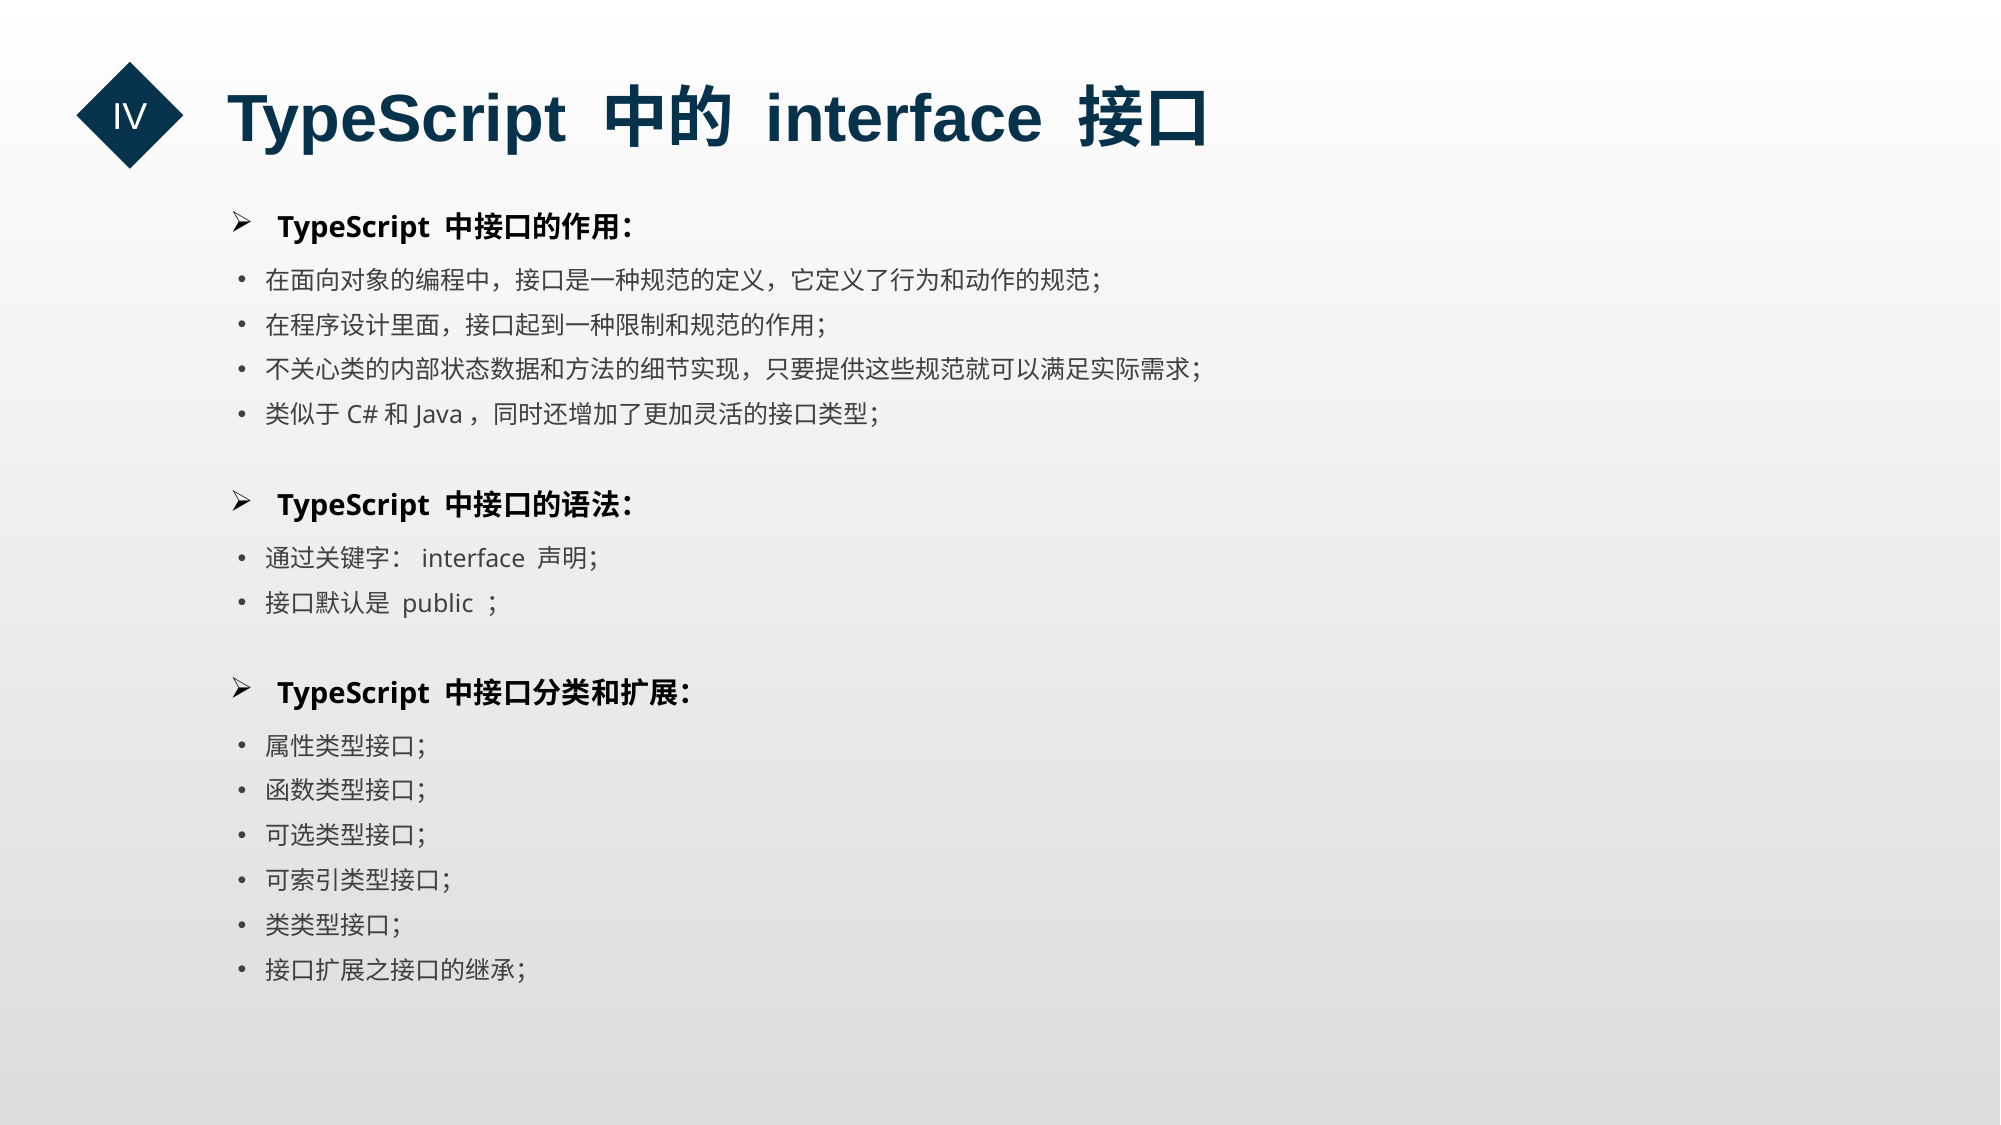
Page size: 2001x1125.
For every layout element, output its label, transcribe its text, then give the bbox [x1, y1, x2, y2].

text_box 在面向对象的编程中，接口是一种规范的定义，它定义了行为和动作的规范； 在程序设计里面，接口起到一种限制和规范的作用； 不关心类的内部状态数据和方法的细节实现，只要提供这些规范就可以满足实际需求； 类似于C#和Java，同时还增加了更加灵活的接口类型； [222, 241, 1223, 437]
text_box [76, 61, 1345, 169]
text_box 属性类型接口； 函数类型接口； 可选类型接口； 可索引类型接口； 类类型接口； 接口扩展之接口的继承； [222, 707, 754, 992]
text_box TypeScript 中接口的作用： [222, 187, 960, 241]
text_box TypeScript 中接口分类和扩展： [222, 652, 739, 707]
text_box 通过关键字：interface 声明； 接口默认是 public ； [222, 520, 754, 625]
text_box TypeScript 中接口的语法： [222, 465, 739, 520]
